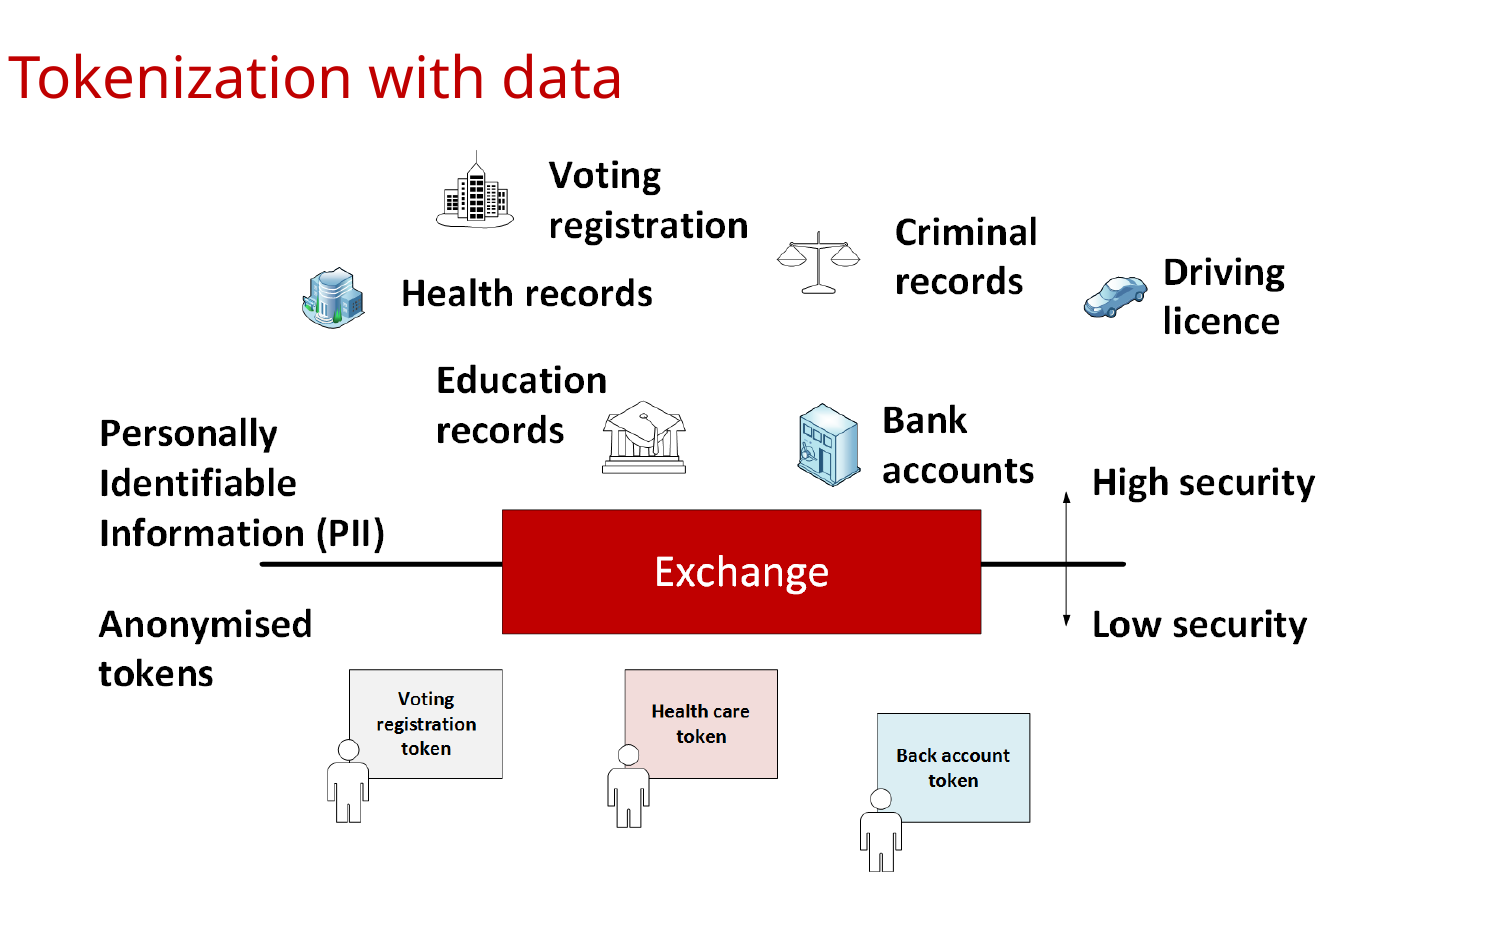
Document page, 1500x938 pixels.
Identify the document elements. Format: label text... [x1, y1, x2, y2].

picture [76, 136, 1336, 872]
title Tokenization with data [3, 38, 975, 120]
